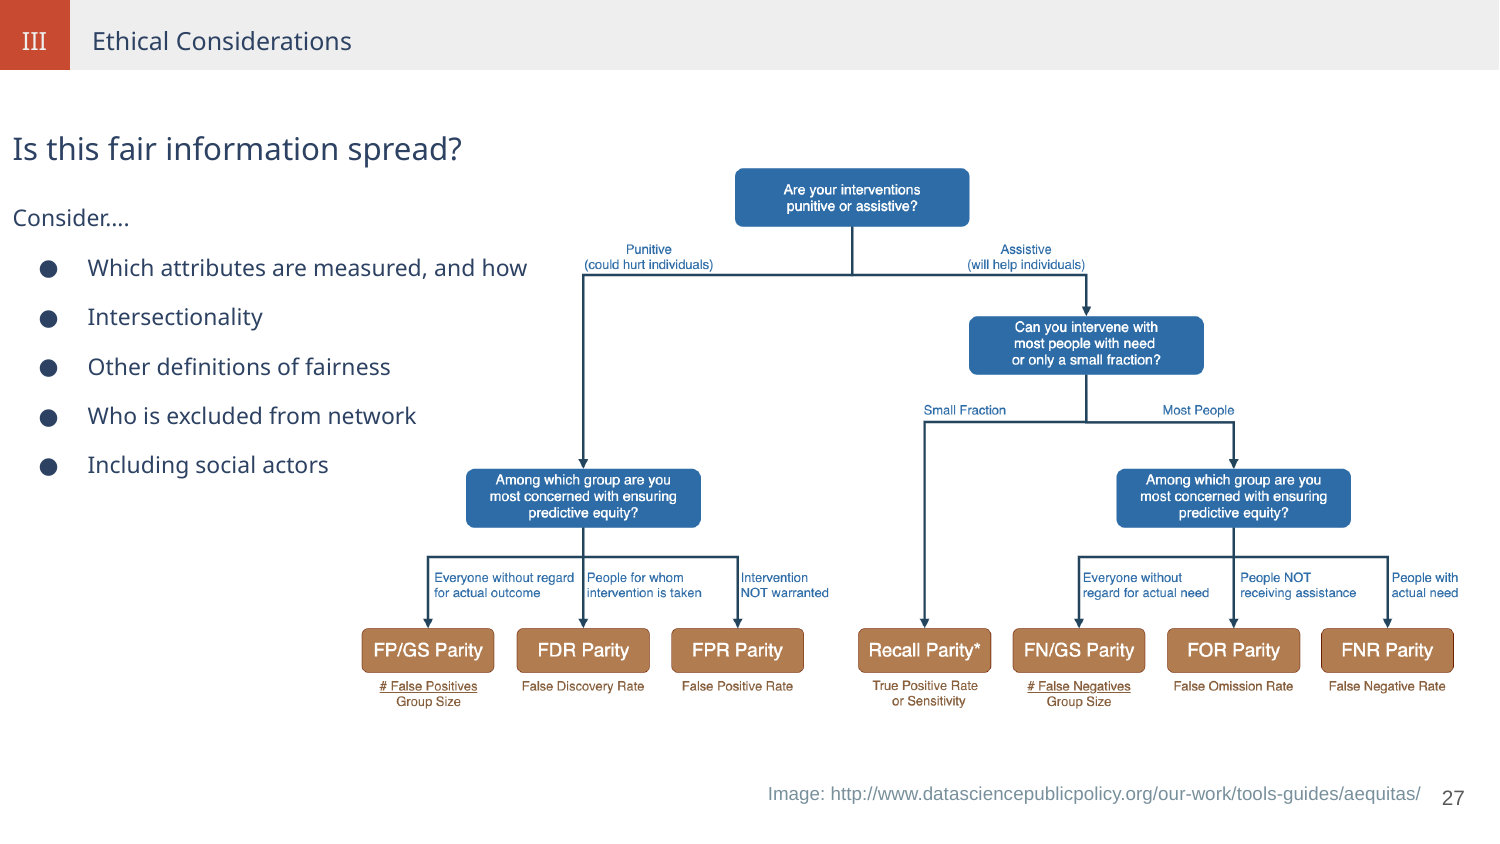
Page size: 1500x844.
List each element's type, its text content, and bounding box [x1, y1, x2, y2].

slide_number ‹#› [1389, 764, 1480, 830]
text_box Image: http://www.datasciencepublicpolicy.org/our-work/tools-guides/aequitas/ [643, 770, 1436, 816]
text_box Consider…. Which attributes are measured, and how Intersectionality Other definitions of fairness Who is excluded from network Including social actors [12, 181, 317, 479]
text_box Ethical Considerations [92, 19, 962, 56]
picture [322, 159, 1481, 725]
text_box III [12, 19, 57, 56]
text_box [70, 0, 1500, 70]
text_box Is this fair information spread? [12, 106, 700, 167]
text_box [0, 0, 70, 70]
